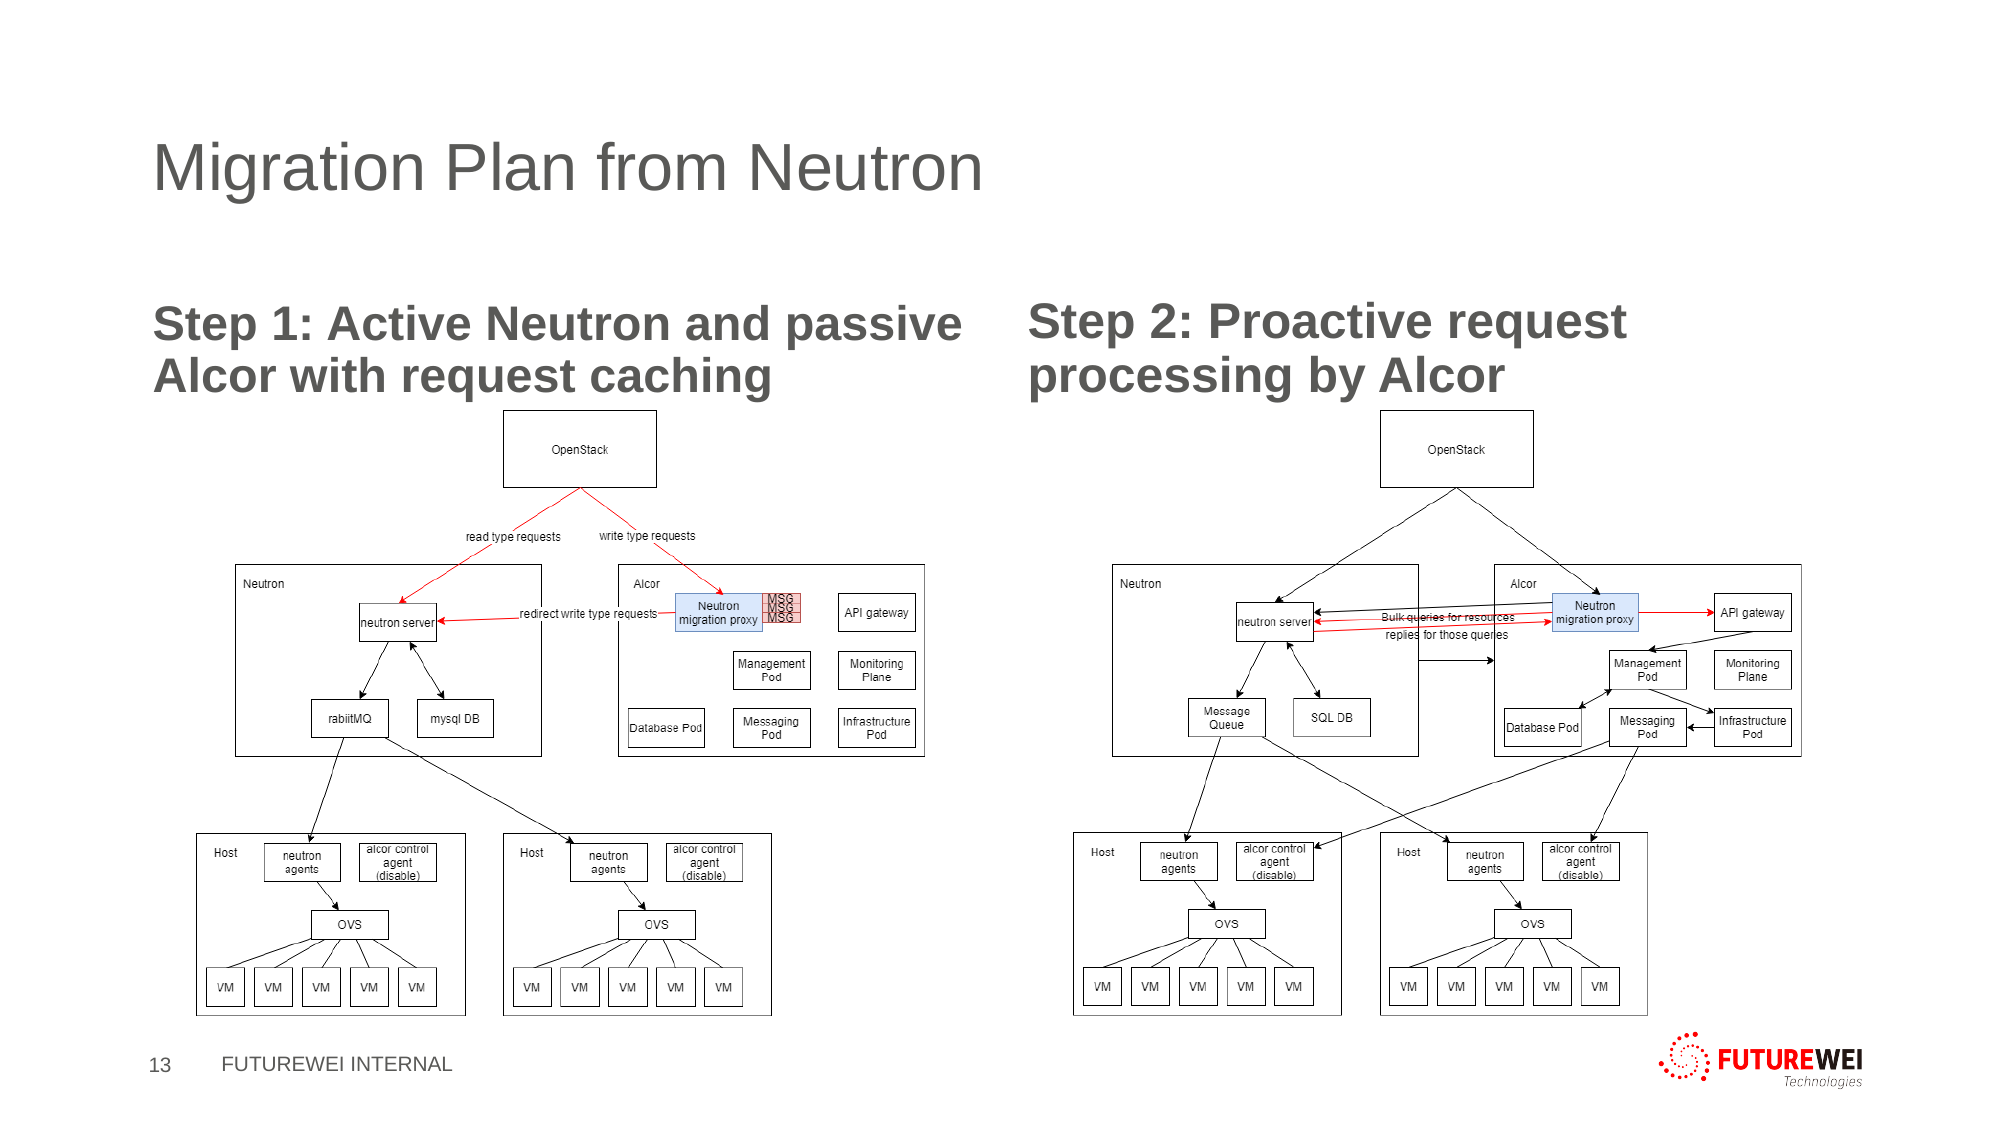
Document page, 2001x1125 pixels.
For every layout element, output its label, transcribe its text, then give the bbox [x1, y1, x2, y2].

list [196, 410, 925, 1016]
footer FUTUREWEI INTERNAL [206, 1039, 882, 1088]
picture [1638, 1011, 1882, 1102]
slide_number 13 [117, 1039, 203, 1089]
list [1073, 410, 1802, 1016]
title Migration Plan from Neutron [137, 59, 1863, 278]
list Step 2: Proactive request processing by Alcor [1012, 275, 1863, 411]
list Step 1: Active Neutron and passive Alcor with request caching [137, 275, 984, 411]
